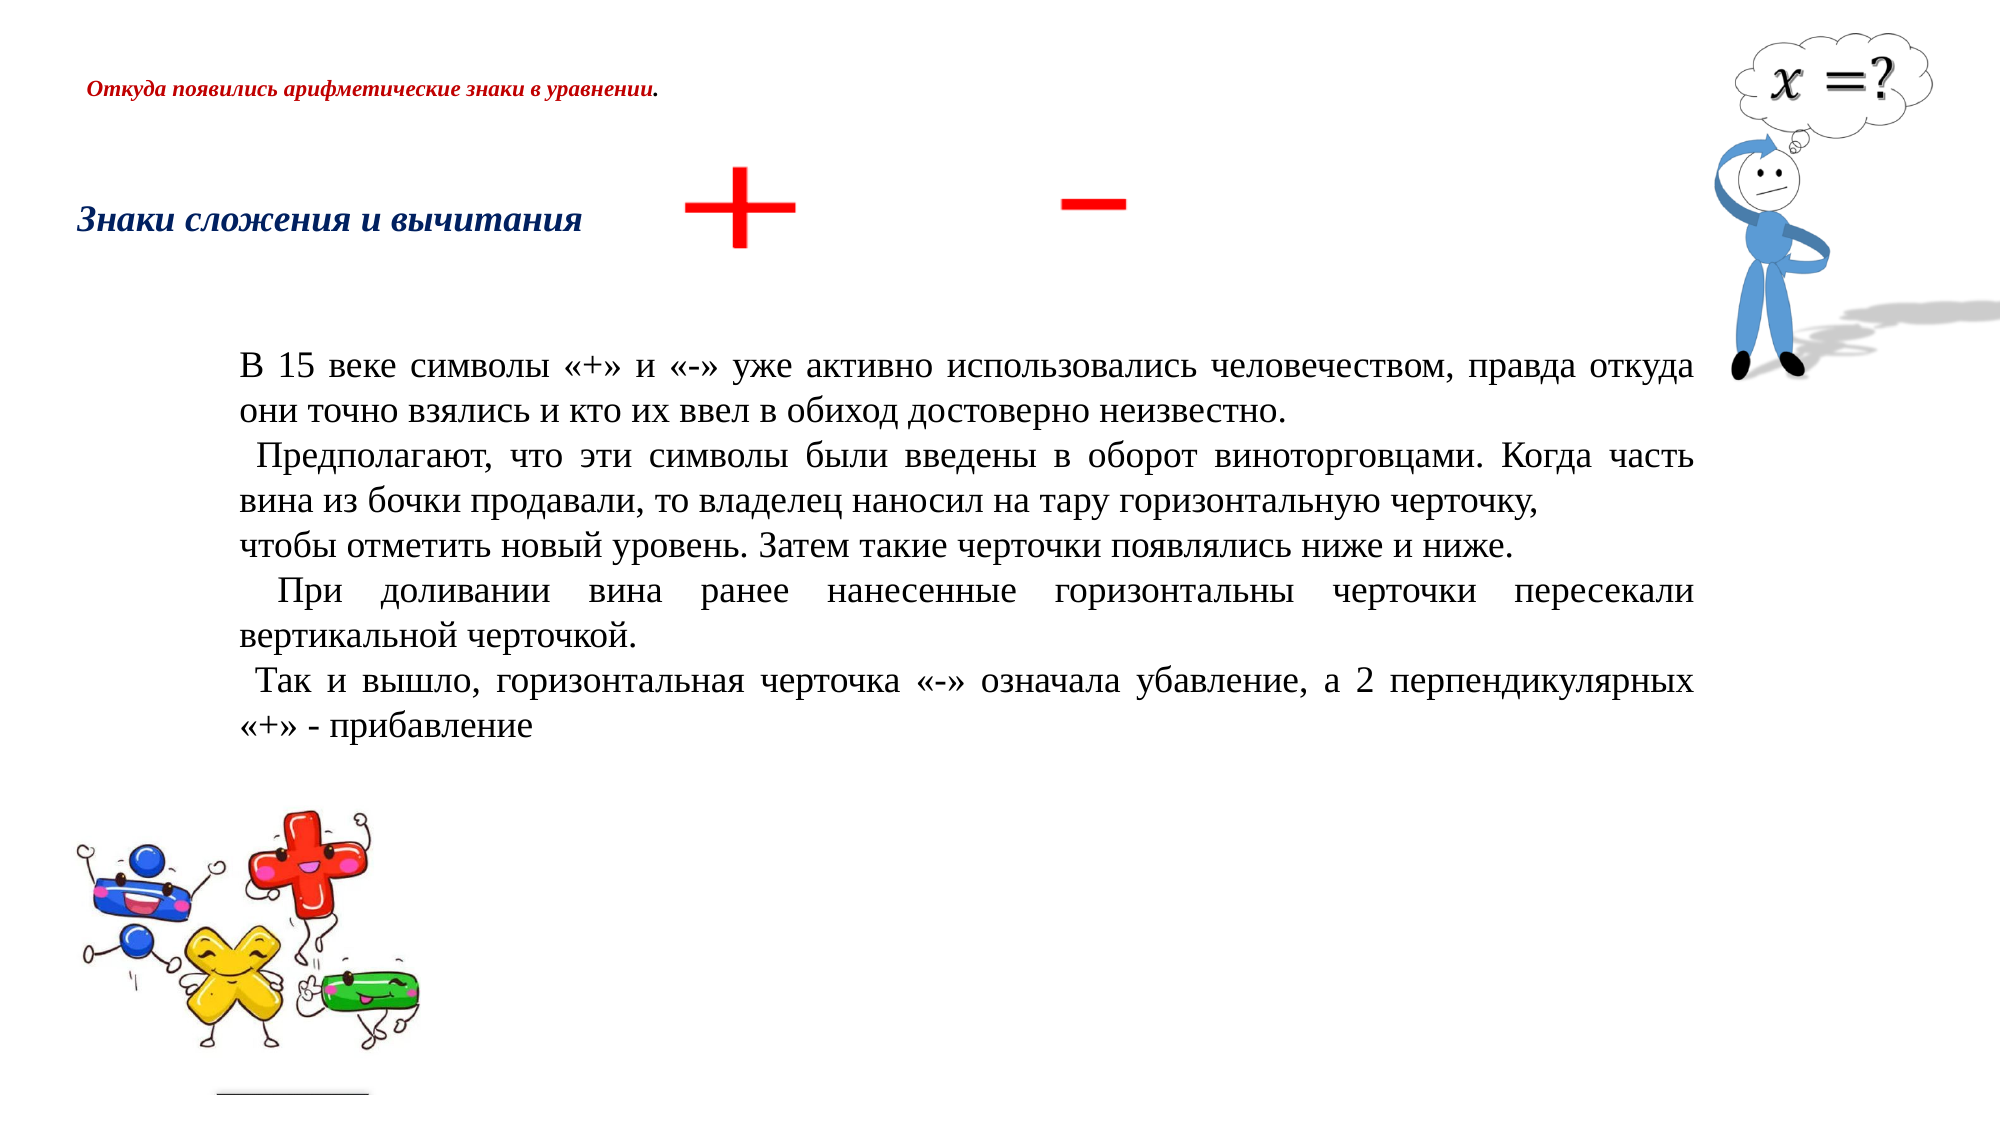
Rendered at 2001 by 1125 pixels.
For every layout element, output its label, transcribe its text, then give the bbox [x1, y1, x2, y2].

text_box В 15 веке символы «+» и «-» уже активно использовались человечеством, правда откуда они точно взялись и кто их ввел в обиход достоверно неизвестно. Предполагают, что эти символы были введены в оборот виноторговцами. Когда часть вина из бочки продавали, то владелец наносил на тару горизонтальную черточку, чтобы отметить новый уровень. Затем такие черточки появлялись ниже и ниже. При доливании вина ранее нанесенные горизонтальны черточки пересекали вертикальной черточкой. Так и вышло, горизонтальная черточка «-» означала убавление, а 2 перпендикулярных «+» - прибавление [224, 332, 1711, 753]
picture [665, 131, 1250, 263]
title Откуда появились арифметические знаки в уравнении. [71, 5, 1851, 177]
text_box Знаки сложения и вычитания [62, 186, 666, 292]
picture [71, 795, 421, 1095]
picture [1710, 33, 2000, 385]
